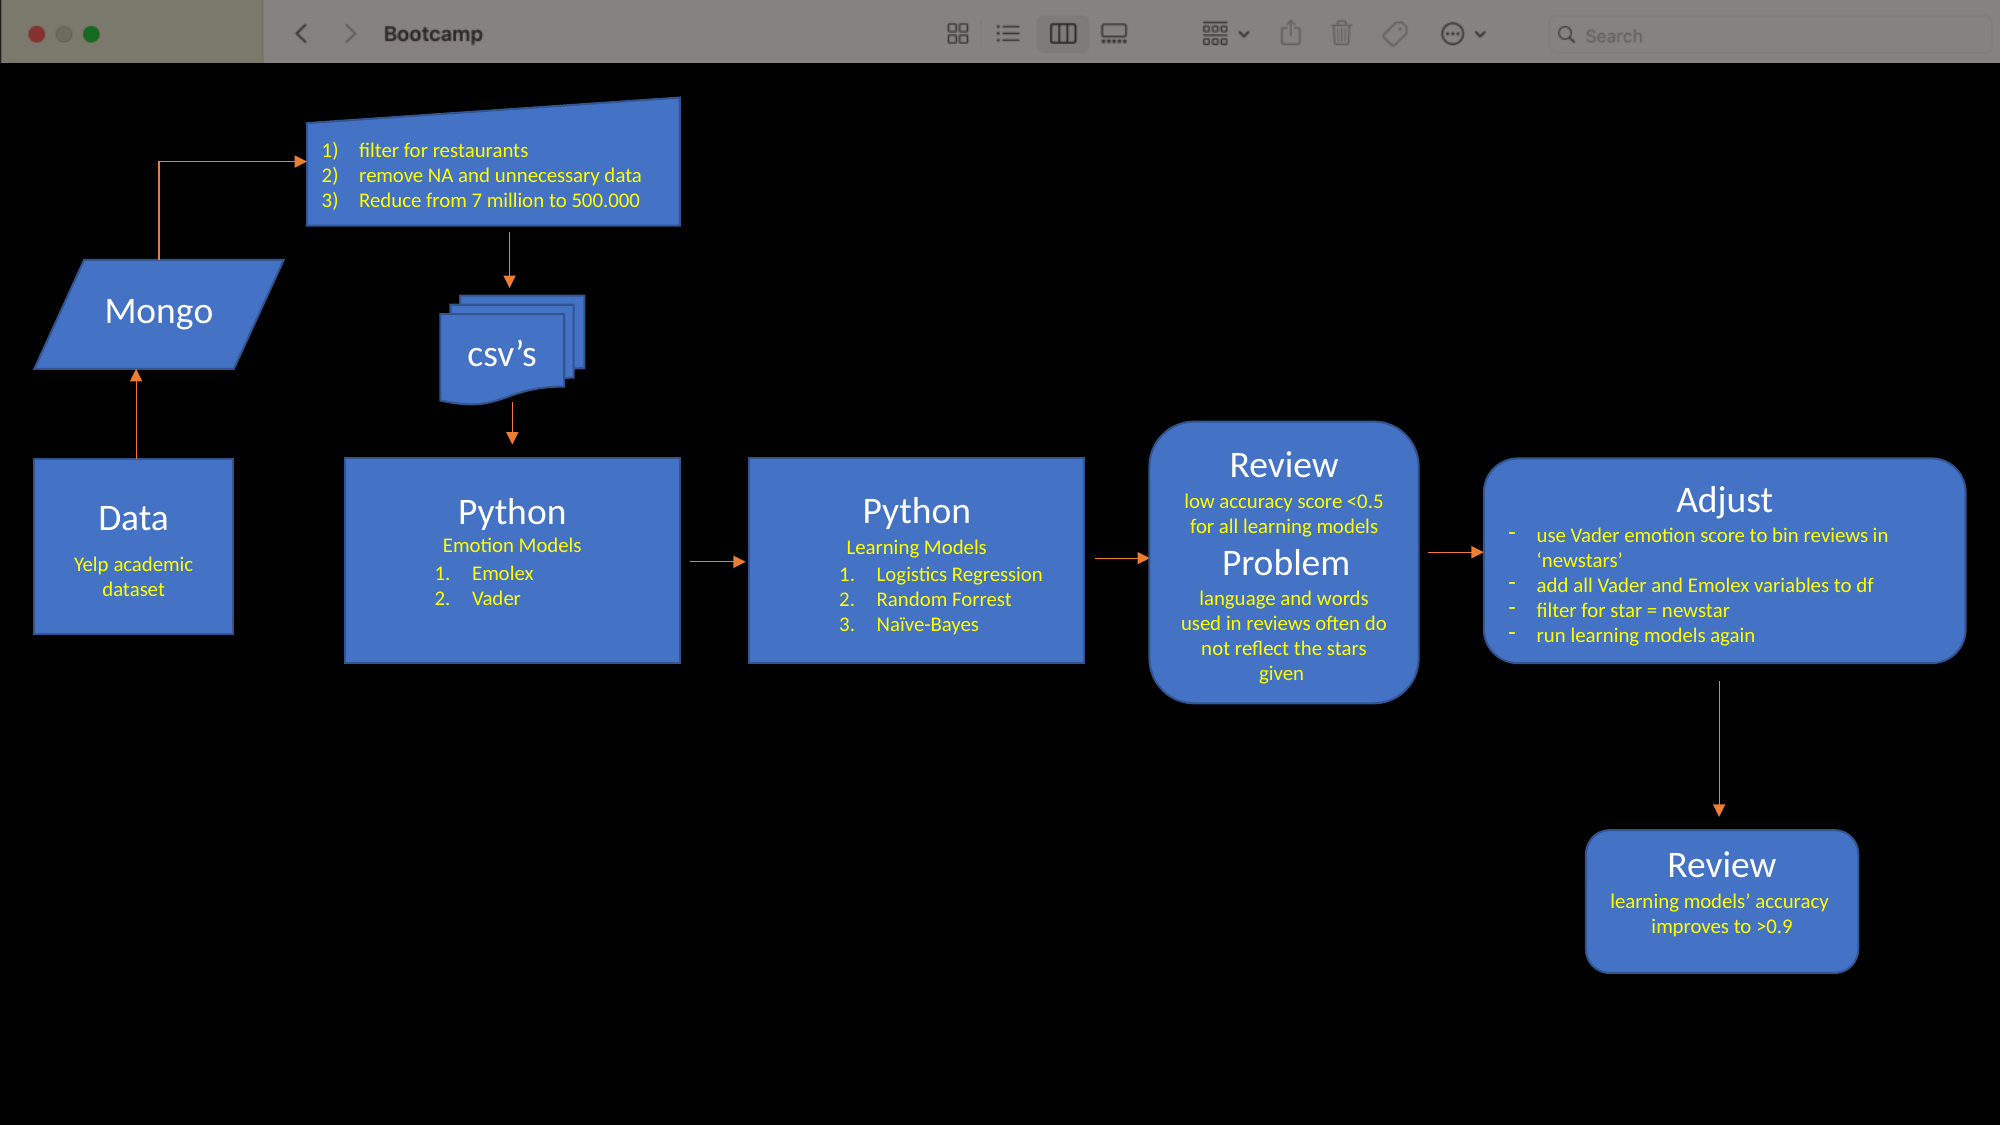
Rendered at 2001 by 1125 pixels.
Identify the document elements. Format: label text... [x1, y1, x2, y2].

text_box Python Emotion Models Emolex Vader [344, 457, 681, 664]
text_box Review learning models’ accuracy improves to >0.9 [1584, 829, 1860, 974]
text_box Review low accuracy score <0.5 for all learning models Problem language and words used in reviews often do not reflect the stars given [1148, 420, 1420, 705]
text_box filter for restaurants remove NA and unnecessary data Reduce from 7 million to 500.000 [305, 96, 681, 227]
text_box Python Learning Models Logistics Regression Random Forrest Naïve-Bayes [748, 457, 1085, 664]
text_box Data Yelp academic dataset [33, 458, 234, 635]
text_box Mongo [32, 258, 279, 370]
text_box csv’s [439, 294, 586, 406]
text_box Adjust use Vader emotion score to bin reviews in ‘newstars’ add all Vader and Emolex variables to df filter for star = newstar run learning models again [1482, 457, 1967, 665]
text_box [196, 149, 295, 273]
picture [0, 0, 2000, 63]
